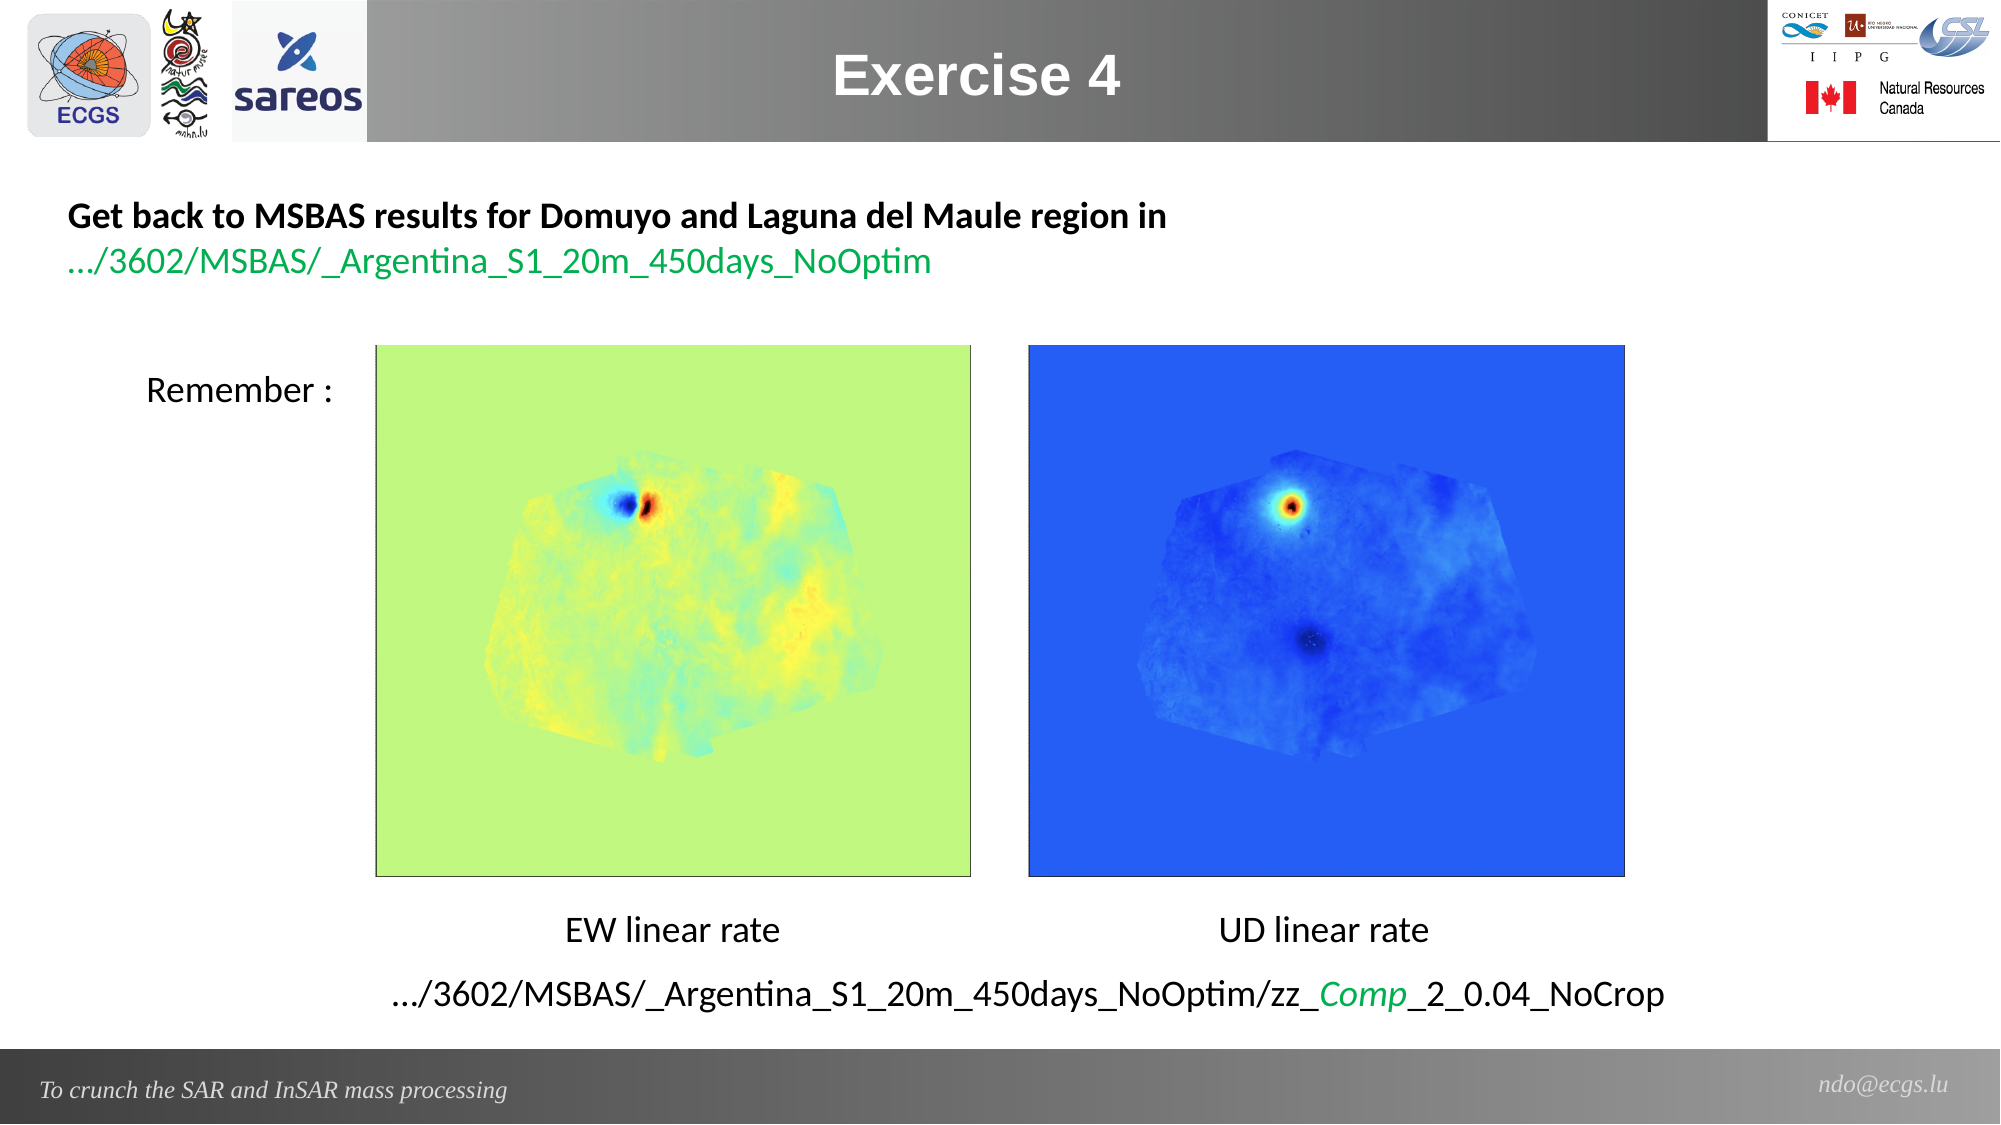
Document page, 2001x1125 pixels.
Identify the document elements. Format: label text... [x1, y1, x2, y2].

text_box EW linear rate [550, 898, 796, 958]
picture [1779, 7, 1990, 67]
text_box …/3602/MSBAS/_Argentina_S1_20m_450days_NoOptim/zz_Comp_2_0.04_NoCrop [377, 961, 1681, 1022]
picture [375, 345, 971, 877]
picture [154, 135, 214, 139]
text_box Remember : [131, 357, 357, 418]
text_box UD linear rate [1203, 898, 1445, 958]
picture [1825, 69, 1990, 120]
text_box Get back to MSBAS results for Domuyo and Laguna del Maule region in …/3602/MSBAS/_Argentina_S1_20m_450days_NoOptim [53, 183, 1193, 329]
text_box Exercise 4 [128, 10, 1825, 135]
picture [1028, 345, 1625, 877]
